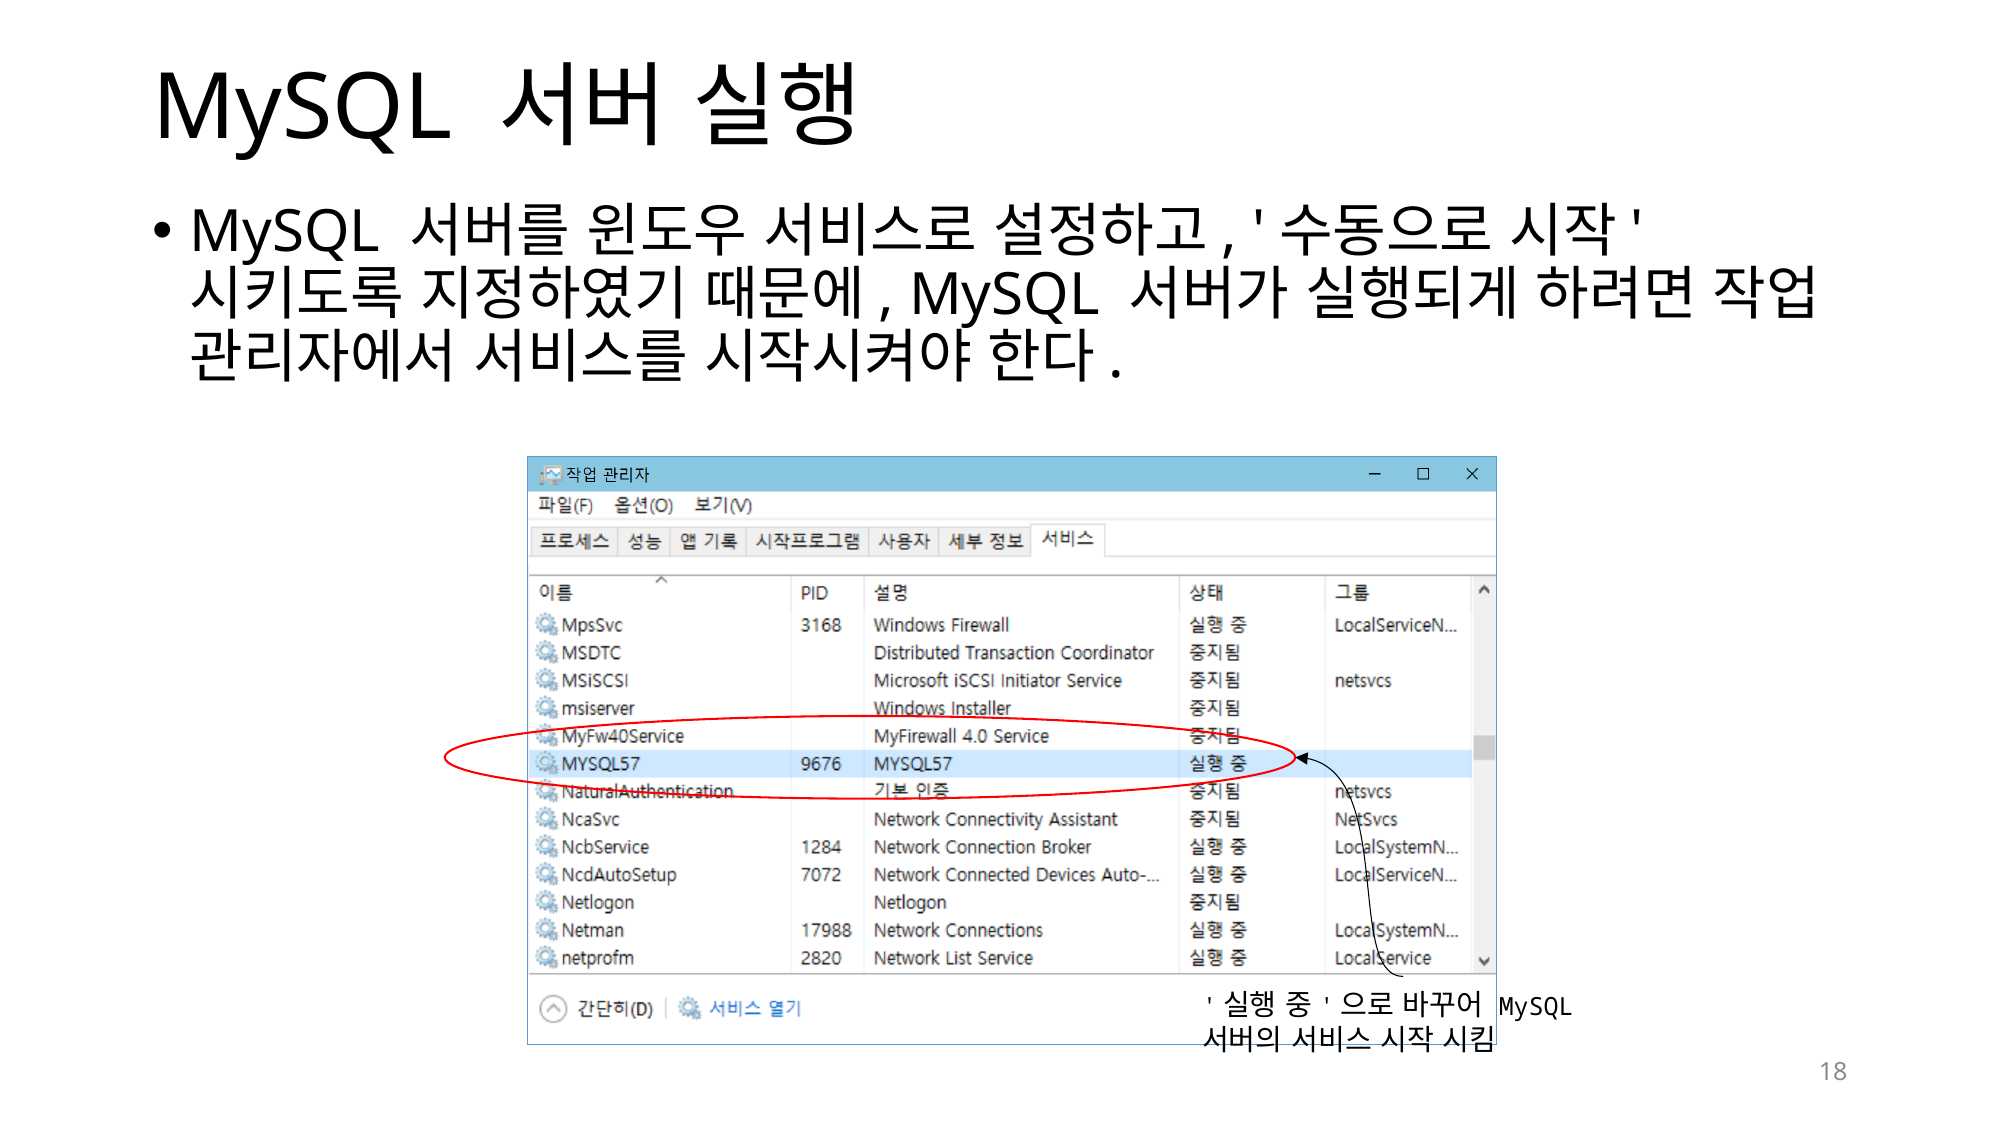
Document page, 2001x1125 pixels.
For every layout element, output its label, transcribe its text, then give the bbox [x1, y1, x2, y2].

text_box [443, 731, 527, 783]
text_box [1239, 812, 1459, 921]
slide_number 18 [1412, 1042, 1863, 1103]
title MySQL 서버 실행 [137, 0, 1863, 193]
picture [527, 456, 1497, 1045]
list MySQL 서버를 윈도우 서비스로 설정하고, '수동으로 시작'시키도록 지정하였기 때문에, MySQL 서버가 실행되게 하려면 작업 관리자에서 서비스를 시작시켜야 한다. [137, 193, 1863, 1014]
text_box '실행 중'으로 바꾸어 MySQL 서버의 서비스 시작 시킴 [1187, 979, 1619, 1064]
